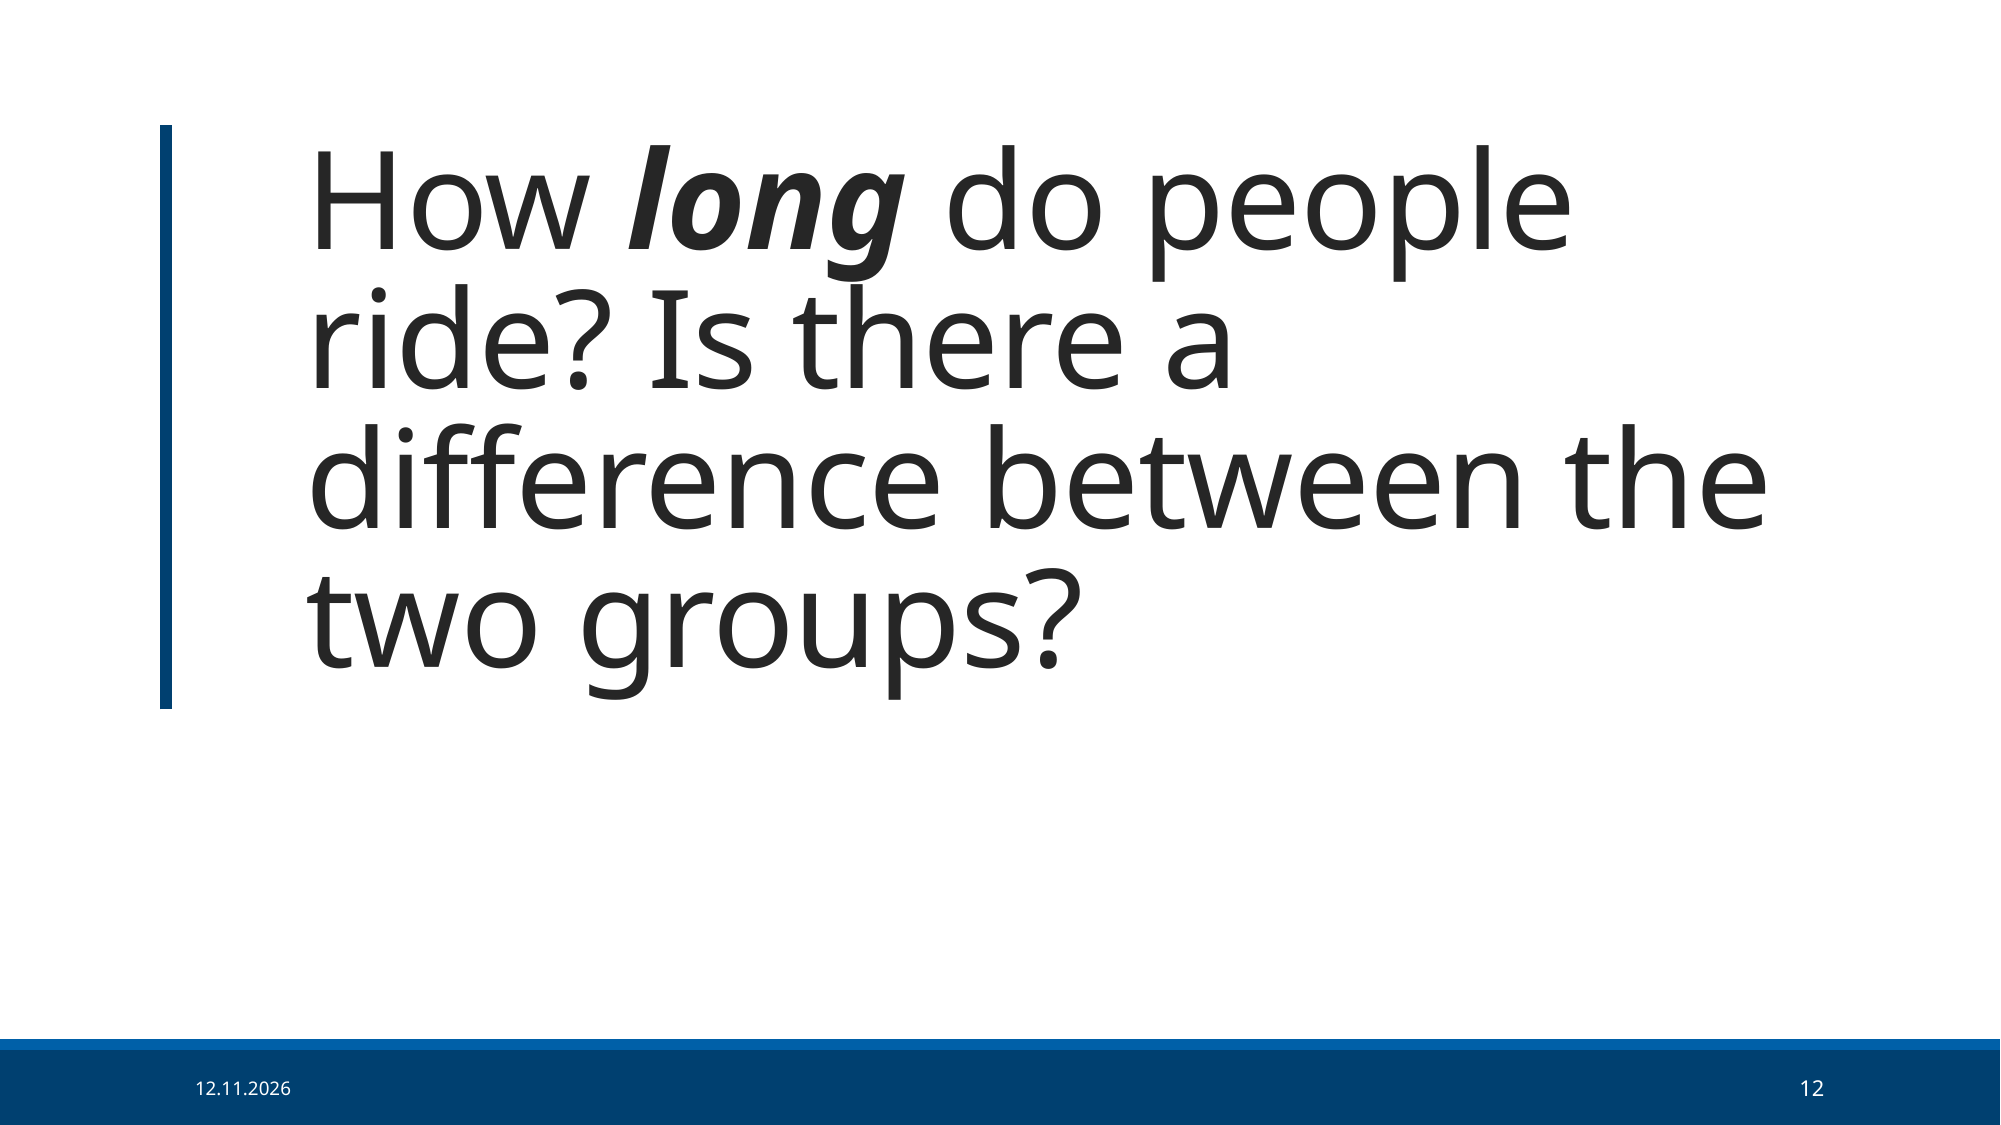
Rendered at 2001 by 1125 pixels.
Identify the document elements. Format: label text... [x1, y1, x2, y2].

slide_number 12 [1624, 1059, 1840, 1120]
title How long do people ride? Is there a difference between the two groups? [290, 124, 1830, 710]
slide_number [180, 1059, 586, 1120]
